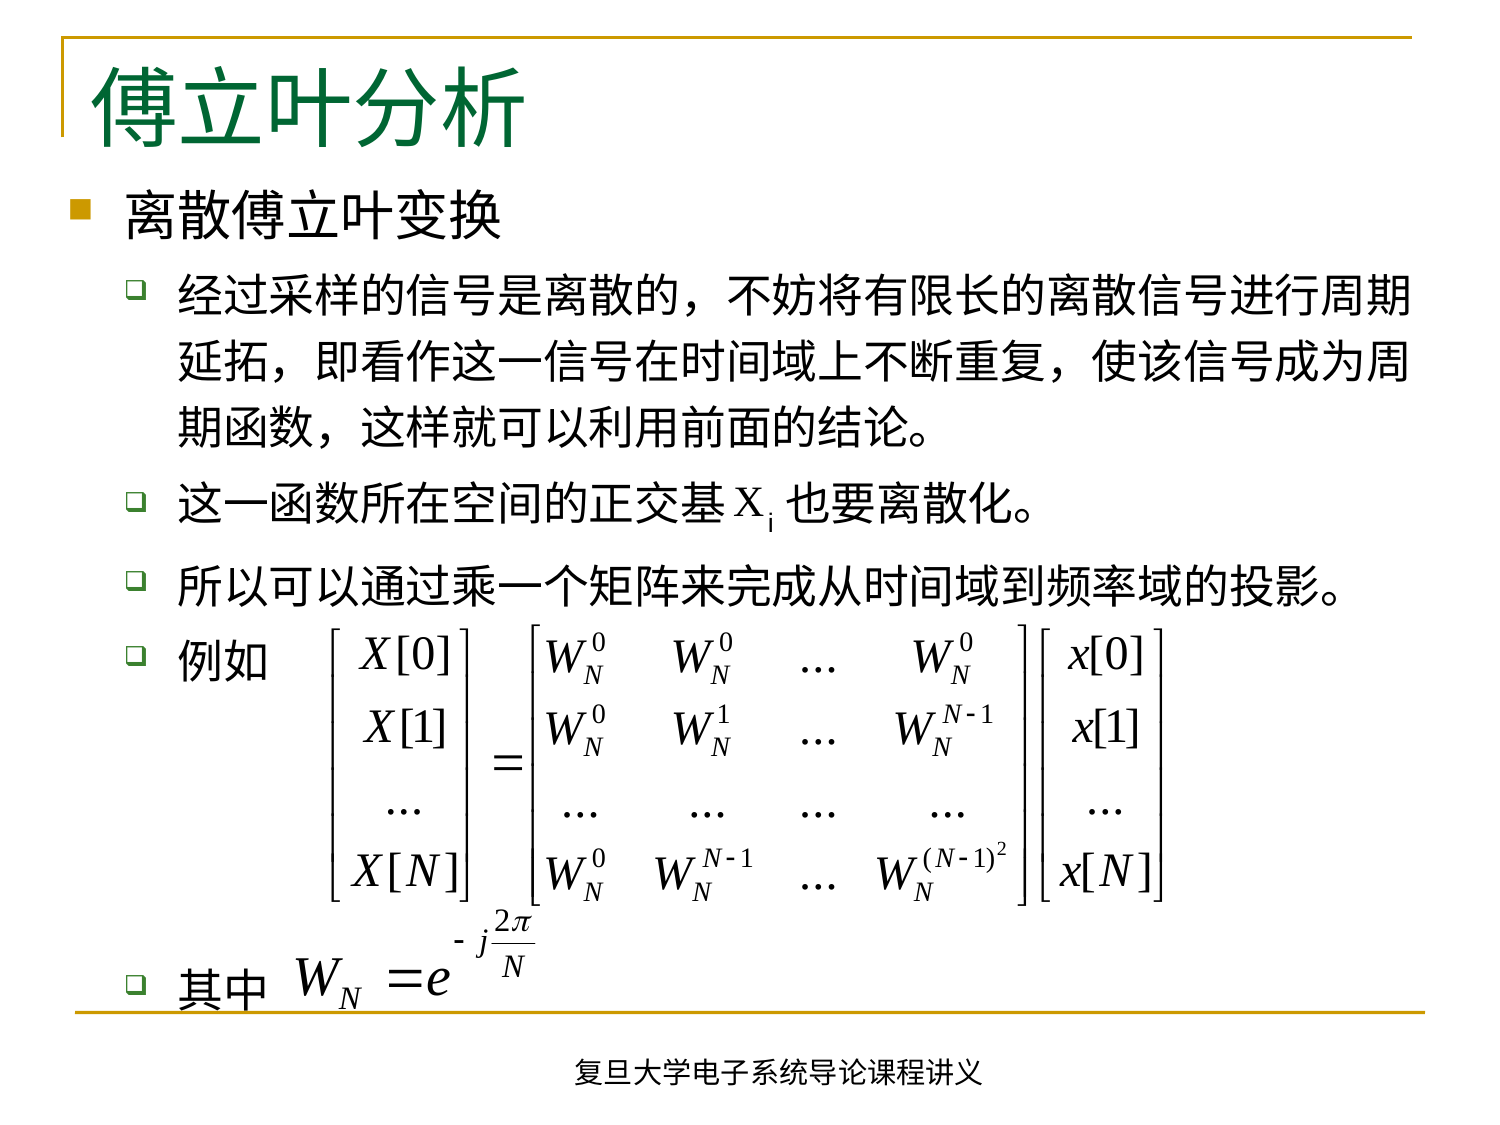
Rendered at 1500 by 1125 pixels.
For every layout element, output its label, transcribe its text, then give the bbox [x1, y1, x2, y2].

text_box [288, 896, 546, 1024]
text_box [740, 470, 760, 615]
list 离散傅立叶变换 经过采样的信号是离散的，不妨将有限长的离散信号进行周期延拓，即看作这一信号在时间域上不断重复，使该信号成为周期函数，这样就可以利用前面的结论。 这一函数所在空间的正交基 i也要离散化。 所以可以通过乘一个矩阵来完成从时间域到频率域的投影。 例如 其中 [52, 160, 1448, 1024]
title 傅立叶分析 [74, 45, 1426, 185]
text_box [726, 465, 774, 524]
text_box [320, 616, 1180, 915]
